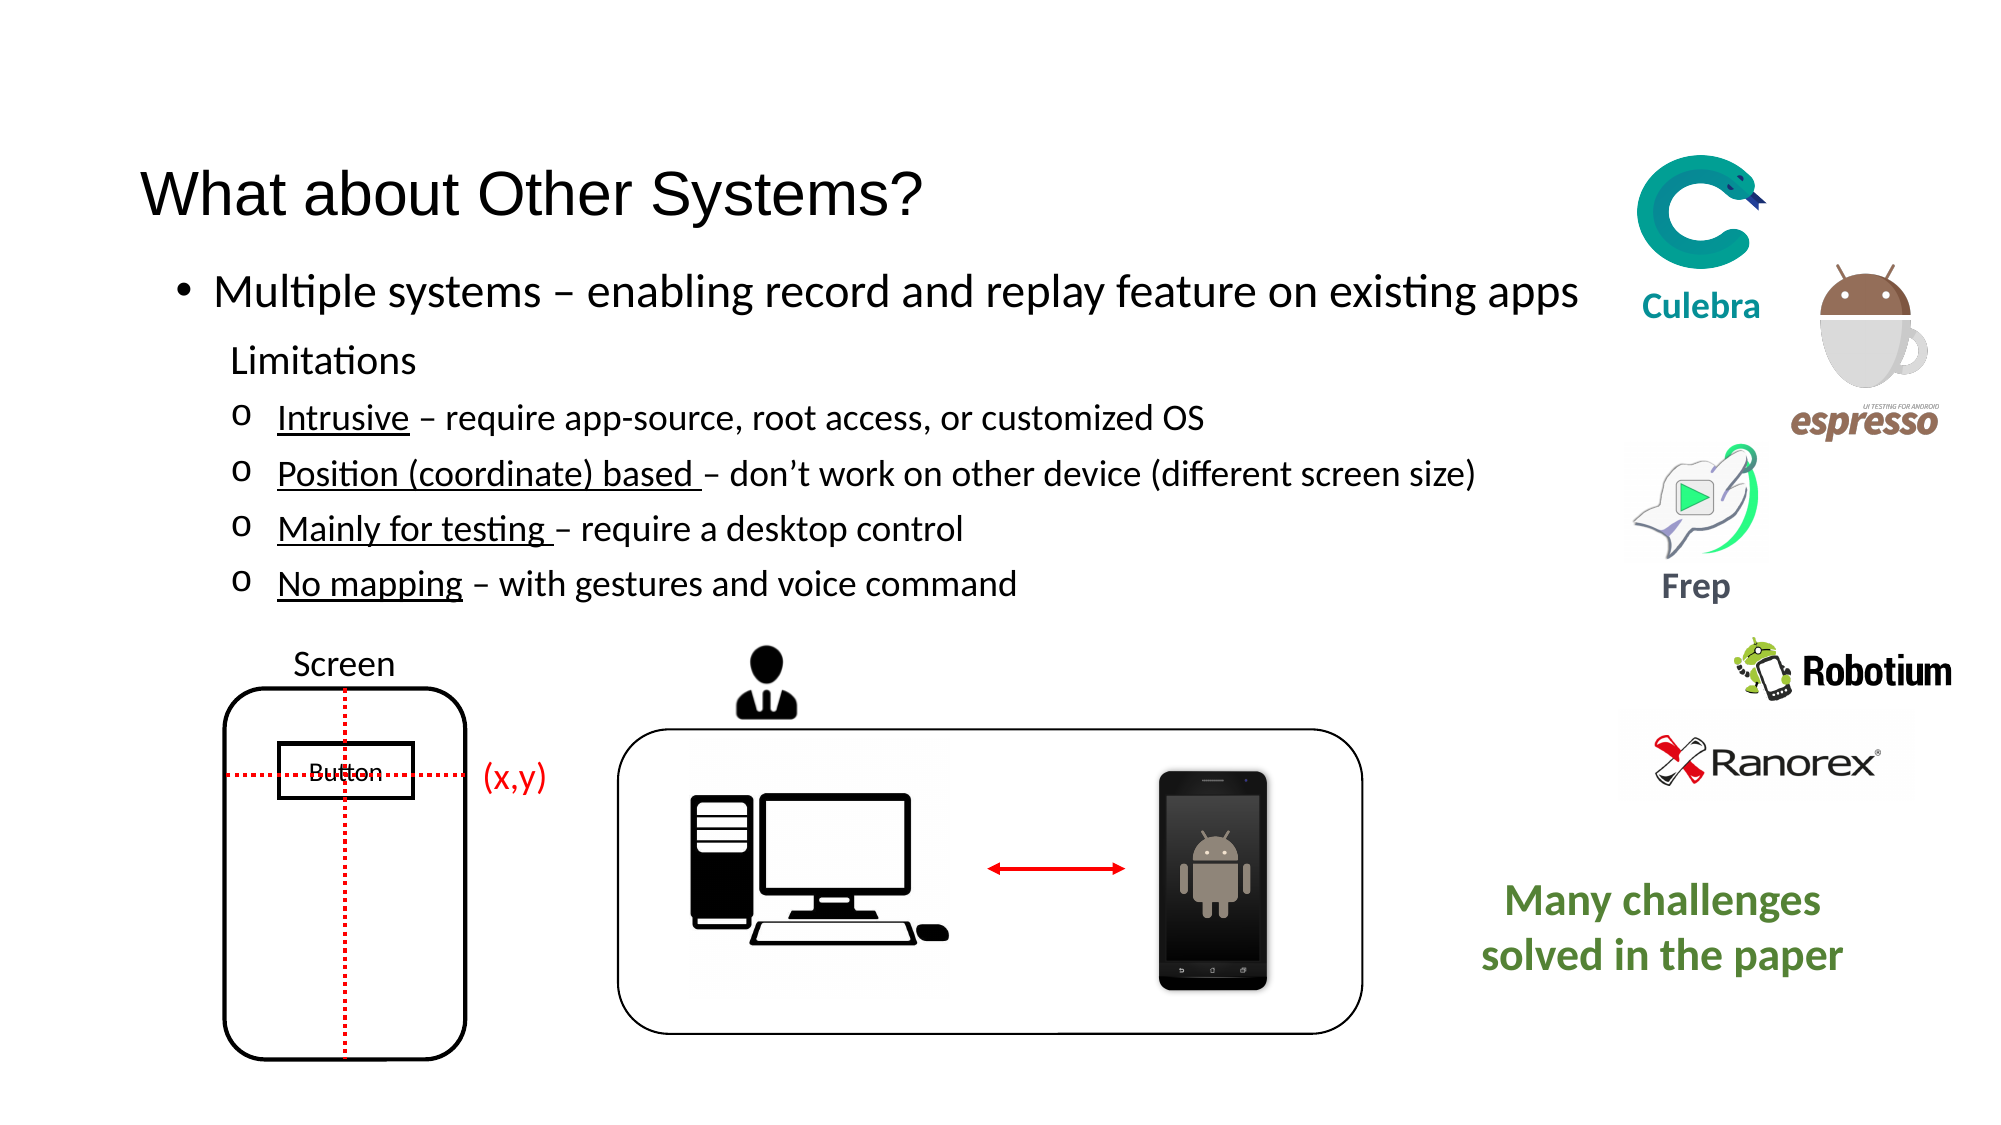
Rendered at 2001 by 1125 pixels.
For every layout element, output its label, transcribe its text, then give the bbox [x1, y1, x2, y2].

title What about Other Systems? [125, 86, 1763, 304]
text_box (x,y) [467, 744, 563, 805]
picture [1618, 709, 1915, 801]
text_box Limitations Intrusive – require app-source, root access, or customized OS Position (coordinate) based – don’t work on other device (different screen size) Mainly for testing – require a desktop control No mapping – with gestures and voice command [215, 342, 1533, 668]
picture [1733, 636, 1952, 703]
picture [1791, 264, 1939, 442]
text_box Button [278, 742, 344, 775]
picture [713, 640, 820, 725]
list Multiple systems – enabling record and replay feature on existing apps [160, 258, 1703, 342]
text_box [1624, 441, 1769, 606]
text_box Screen [278, 631, 412, 692]
text_box [223, 687, 467, 1061]
picture [688, 738, 950, 999]
picture [1125, 761, 1294, 999]
text_box [616, 728, 1364, 1035]
text_box Button [345, 776, 414, 799]
text_box Button [278, 776, 344, 799]
text_box Many challenges solved in the paper [1440, 862, 1886, 987]
text_box Button [345, 742, 414, 775]
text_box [1636, 155, 1767, 309]
